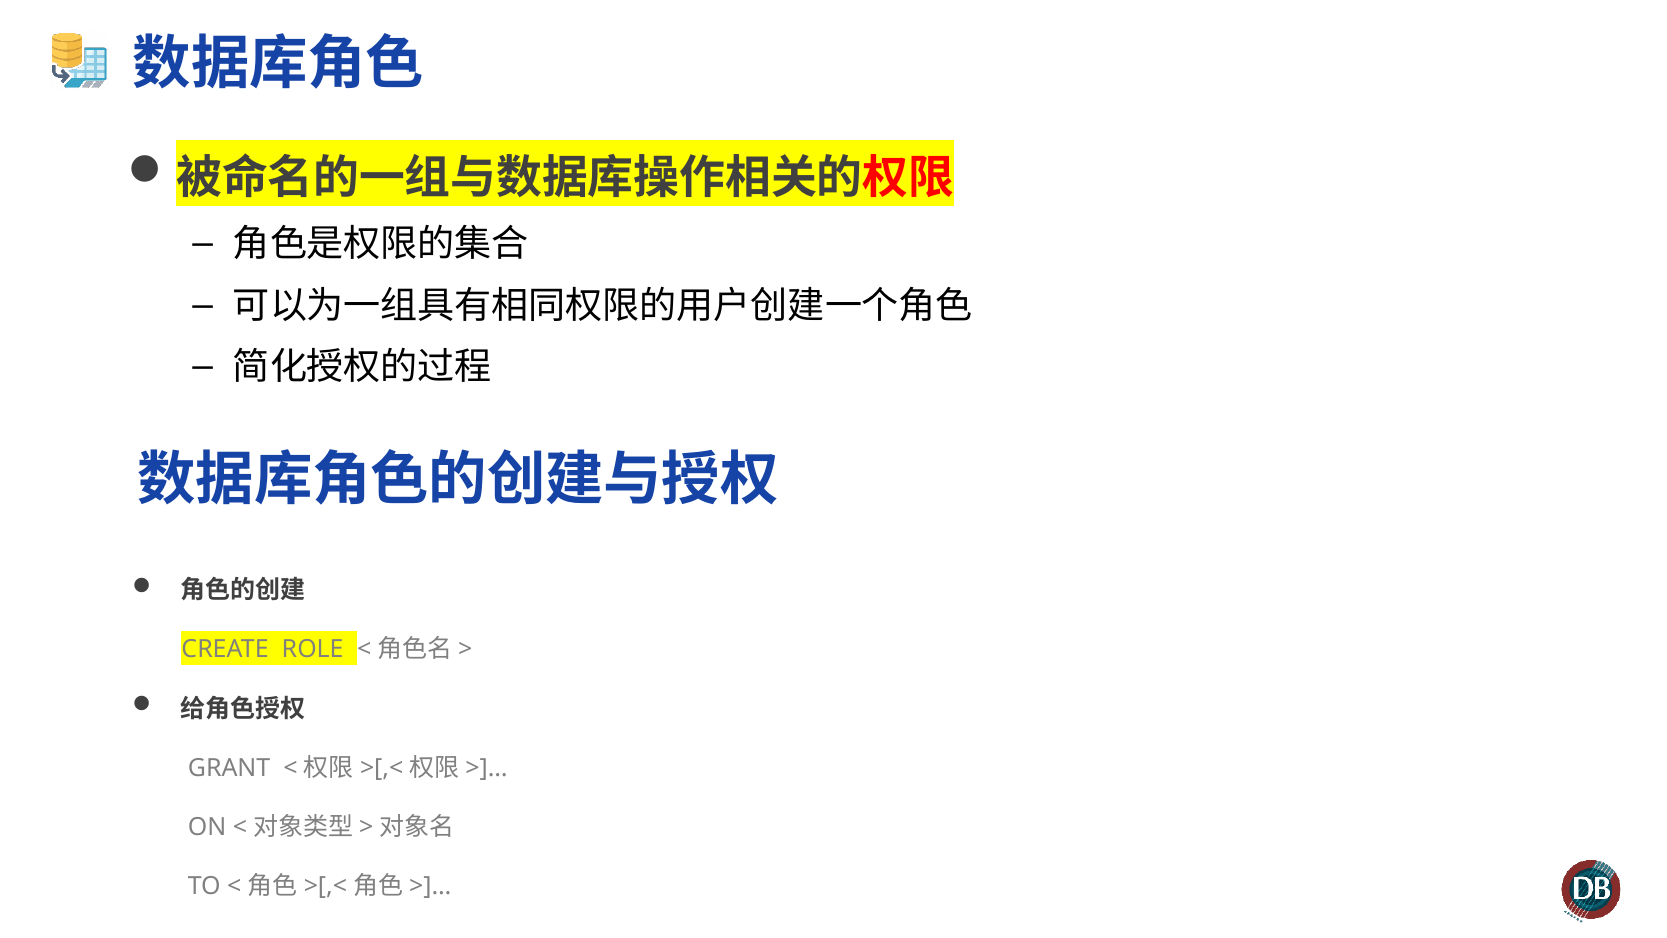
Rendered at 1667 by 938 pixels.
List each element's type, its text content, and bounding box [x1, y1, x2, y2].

text_box 数据库角色的创建与授权 [122, 433, 797, 519]
list 被命名的一组与数据库操作相关的权限 角色是权限的集合 可以为一组具有相同权限的用户创建一个角色 简化授权的过程 [112, 126, 1590, 835]
picture [49, 30, 109, 90]
title 数据库角色 [118, 17, 1590, 103]
picture [1557, 858, 1623, 924]
text_box 角色的创建 CREATE ROLE <角色名> 给角色授权 GRANT <权限>[,<权限>]… ON <对象类型>对象名 TO <角色>[,<角色>]… [117, 542, 794, 938]
